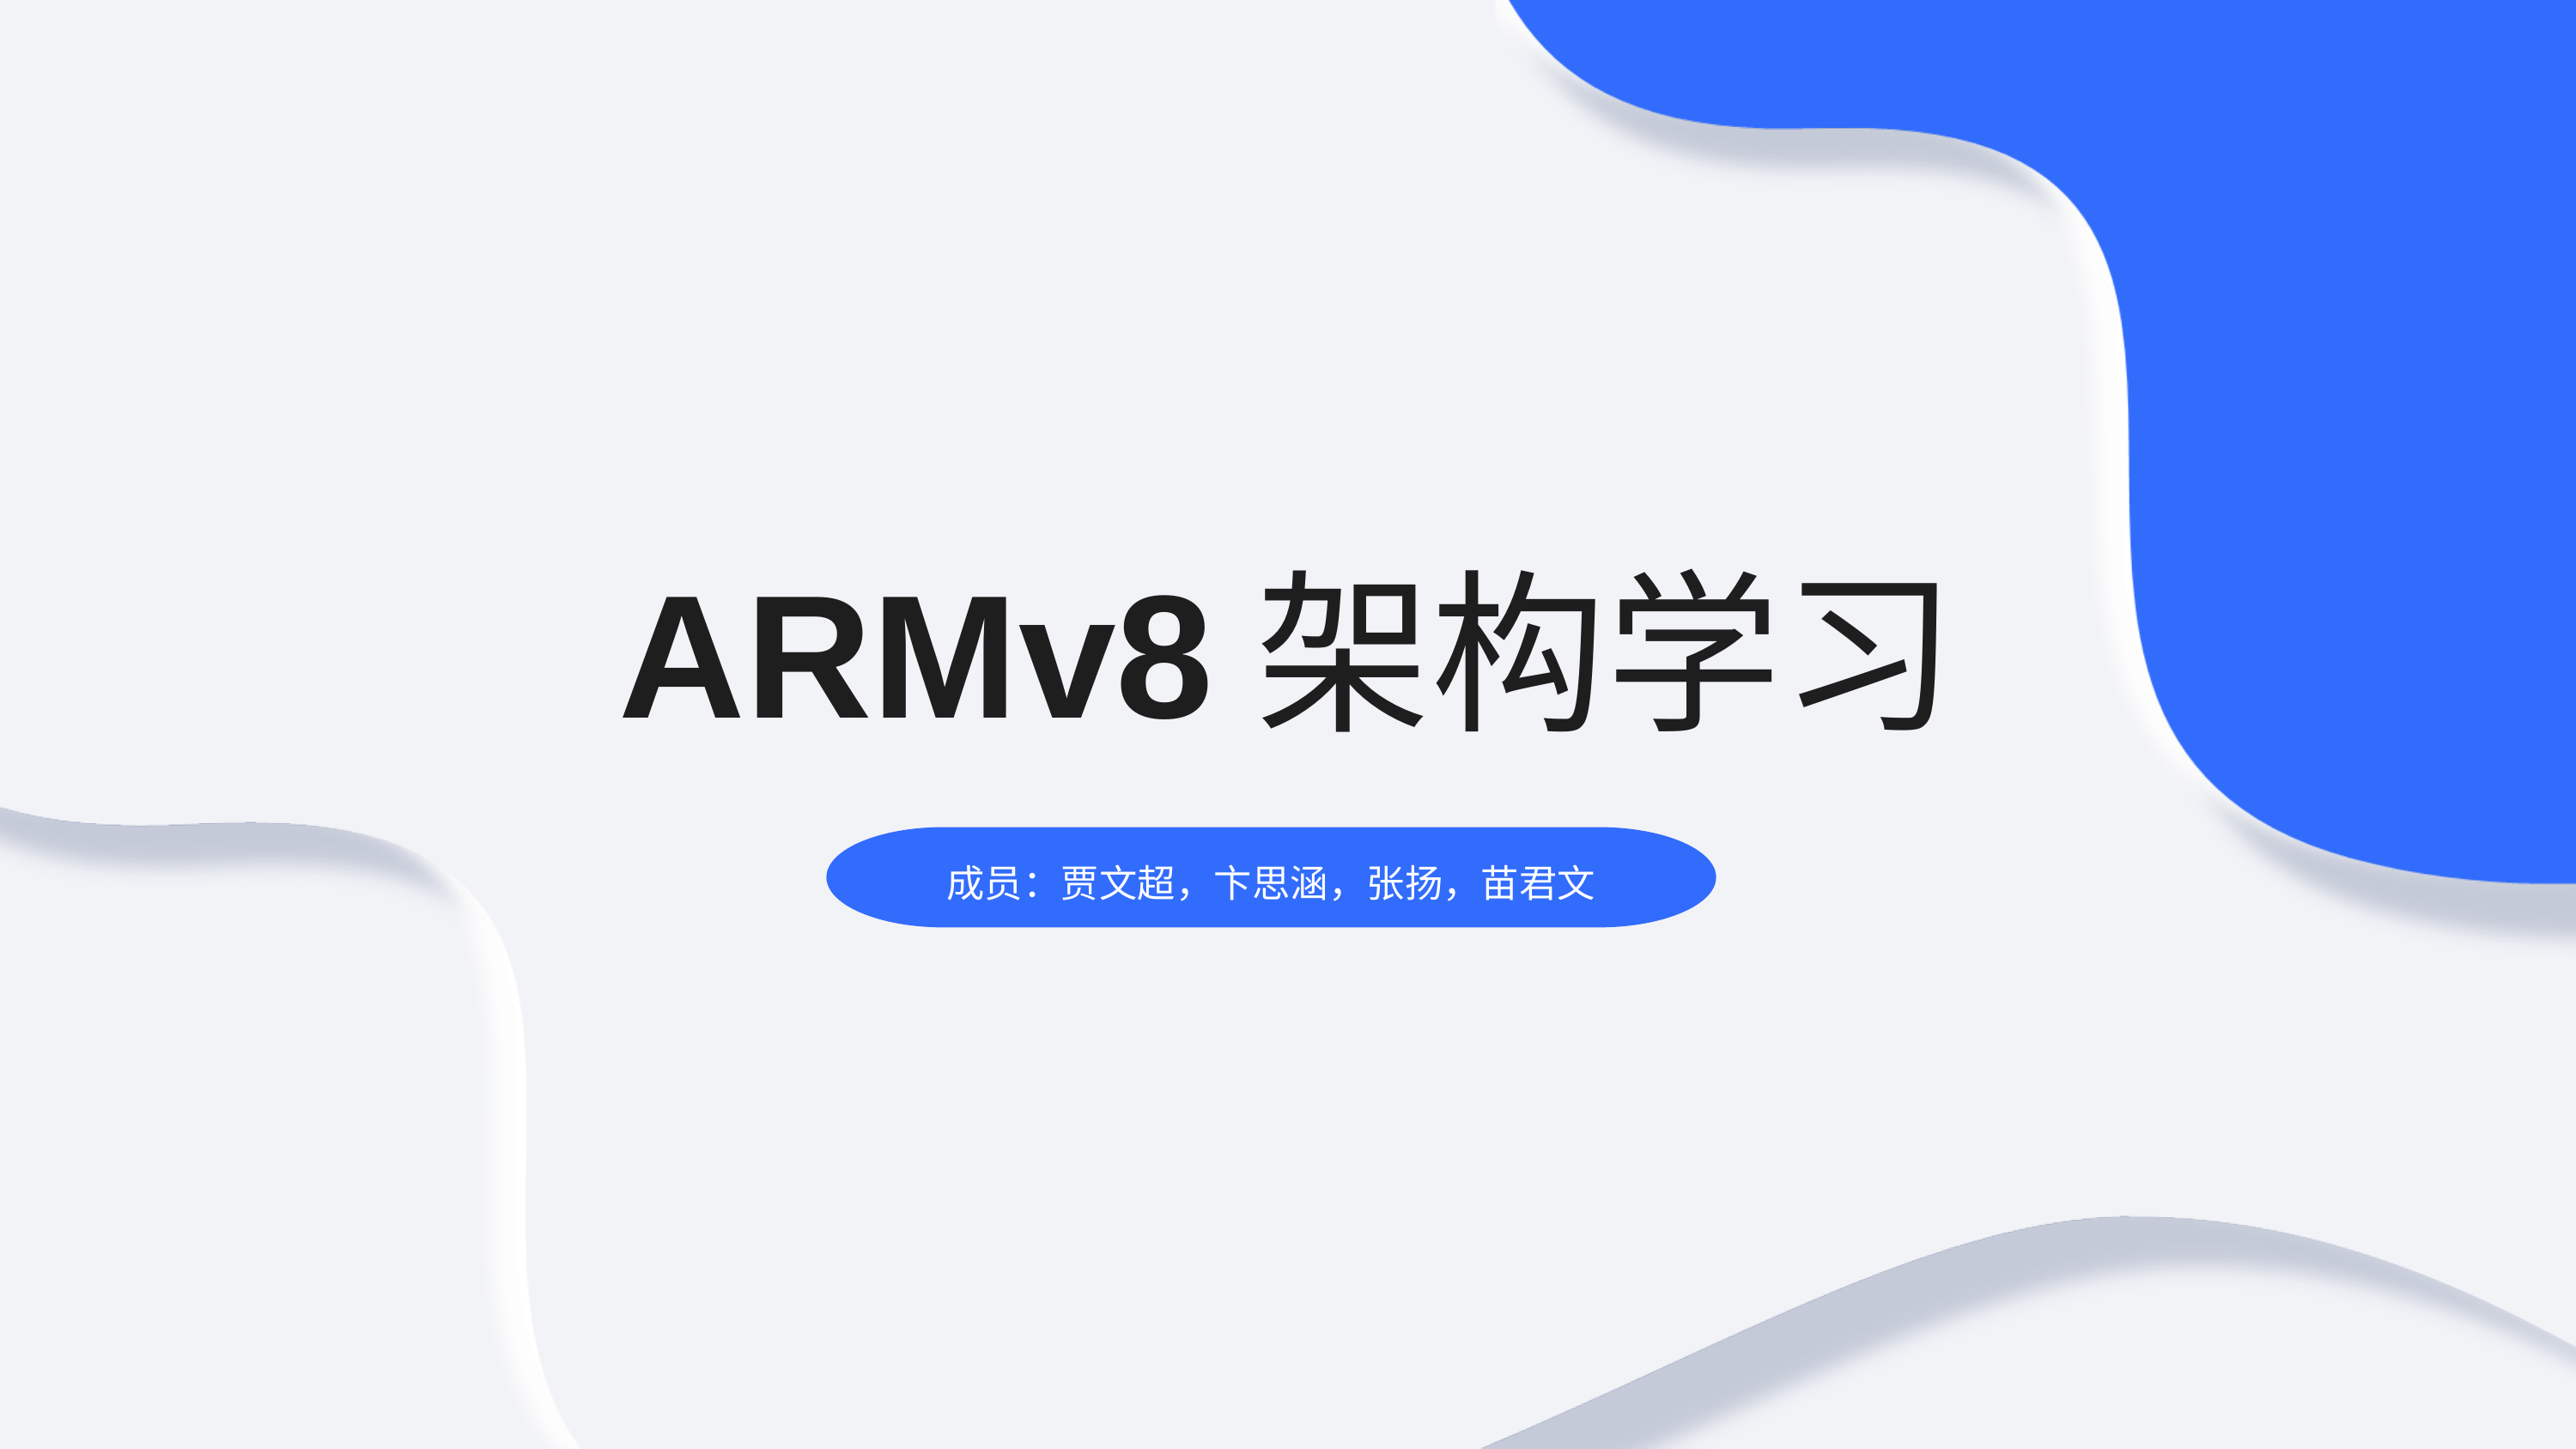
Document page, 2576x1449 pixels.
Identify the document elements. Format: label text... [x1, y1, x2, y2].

text_box [1495, 0, 2576, 968]
text_box [0, 0, 2576, 1449]
text_box ARMv8架构学习 [415, 530, 2161, 754]
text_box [826, 827, 1716, 928]
